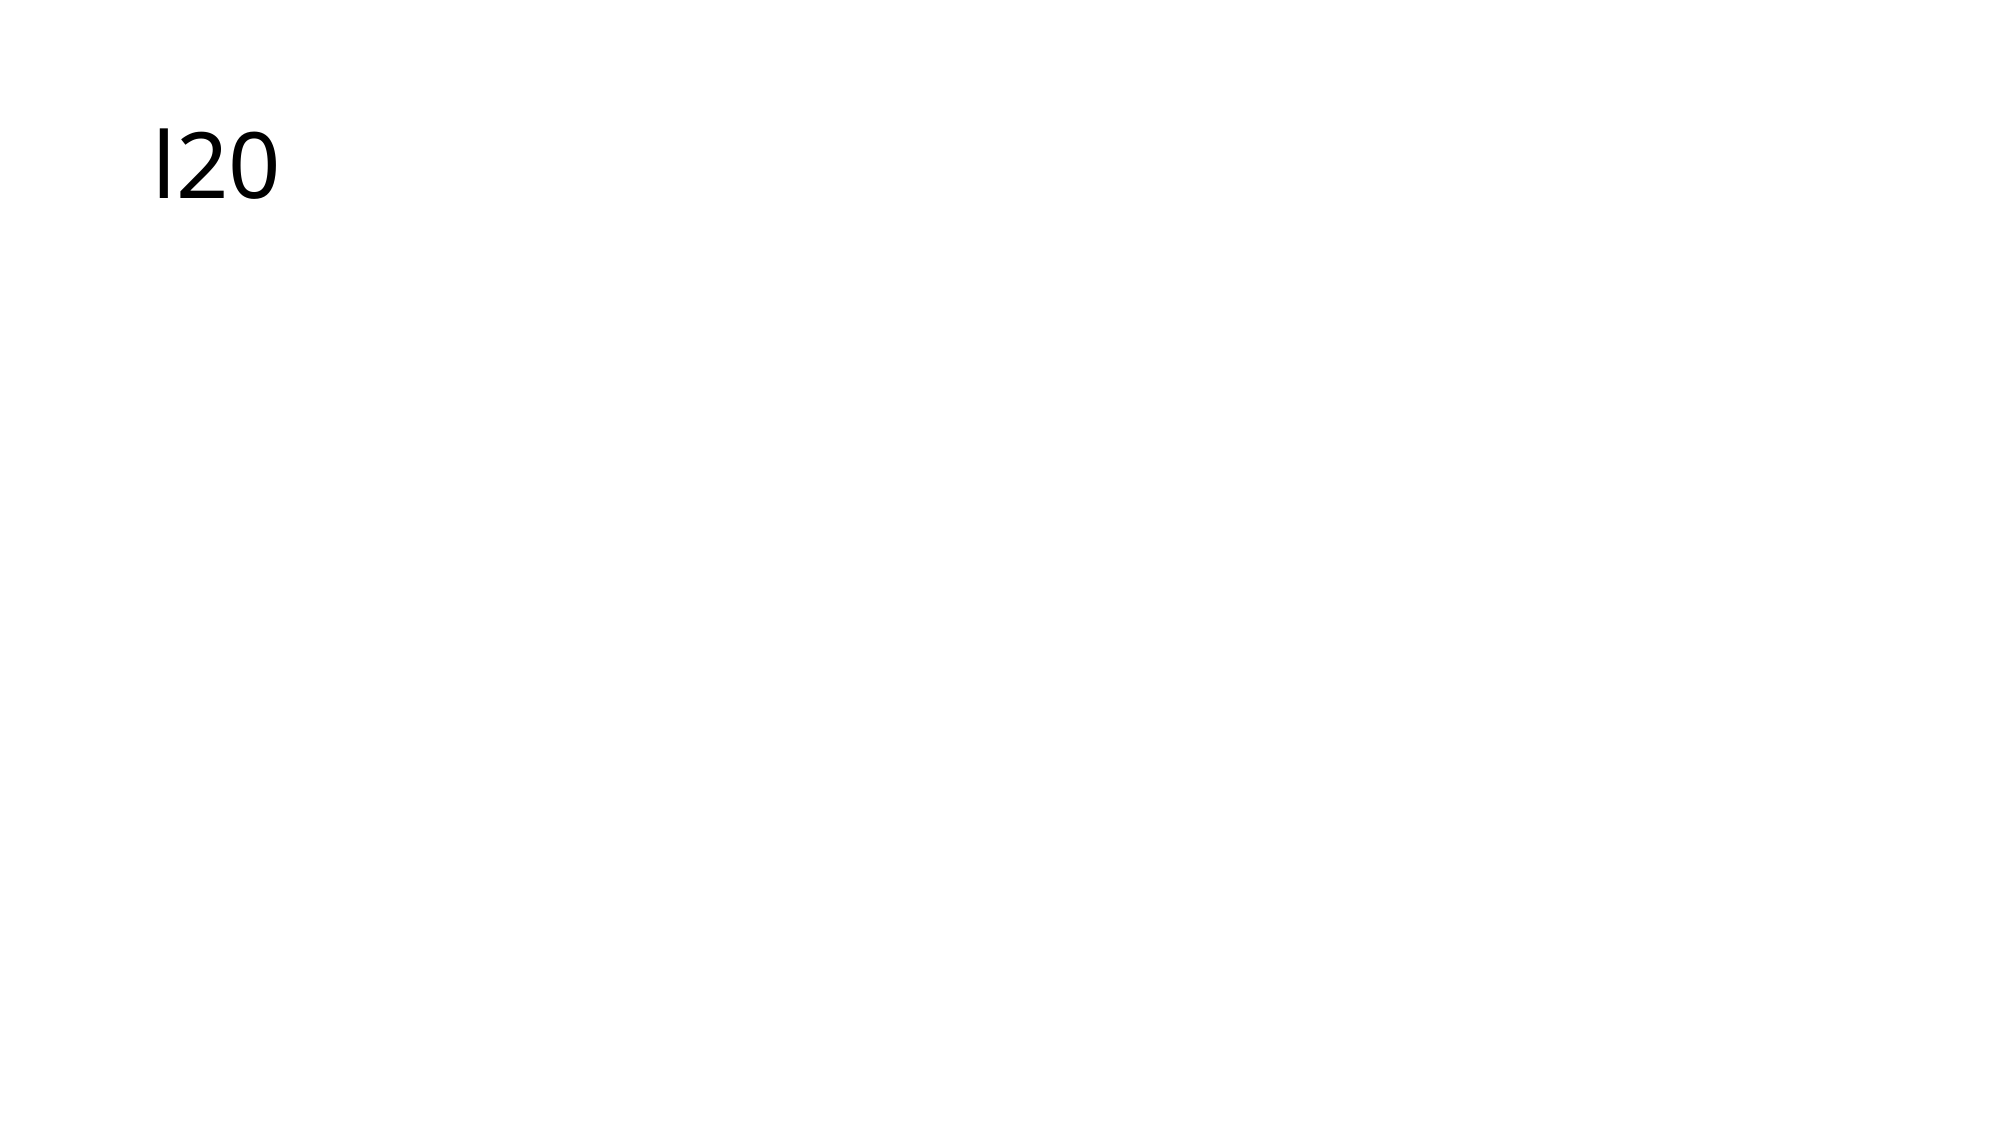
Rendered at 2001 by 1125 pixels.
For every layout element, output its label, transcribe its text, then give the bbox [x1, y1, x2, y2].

title l20 [137, 59, 1863, 278]
